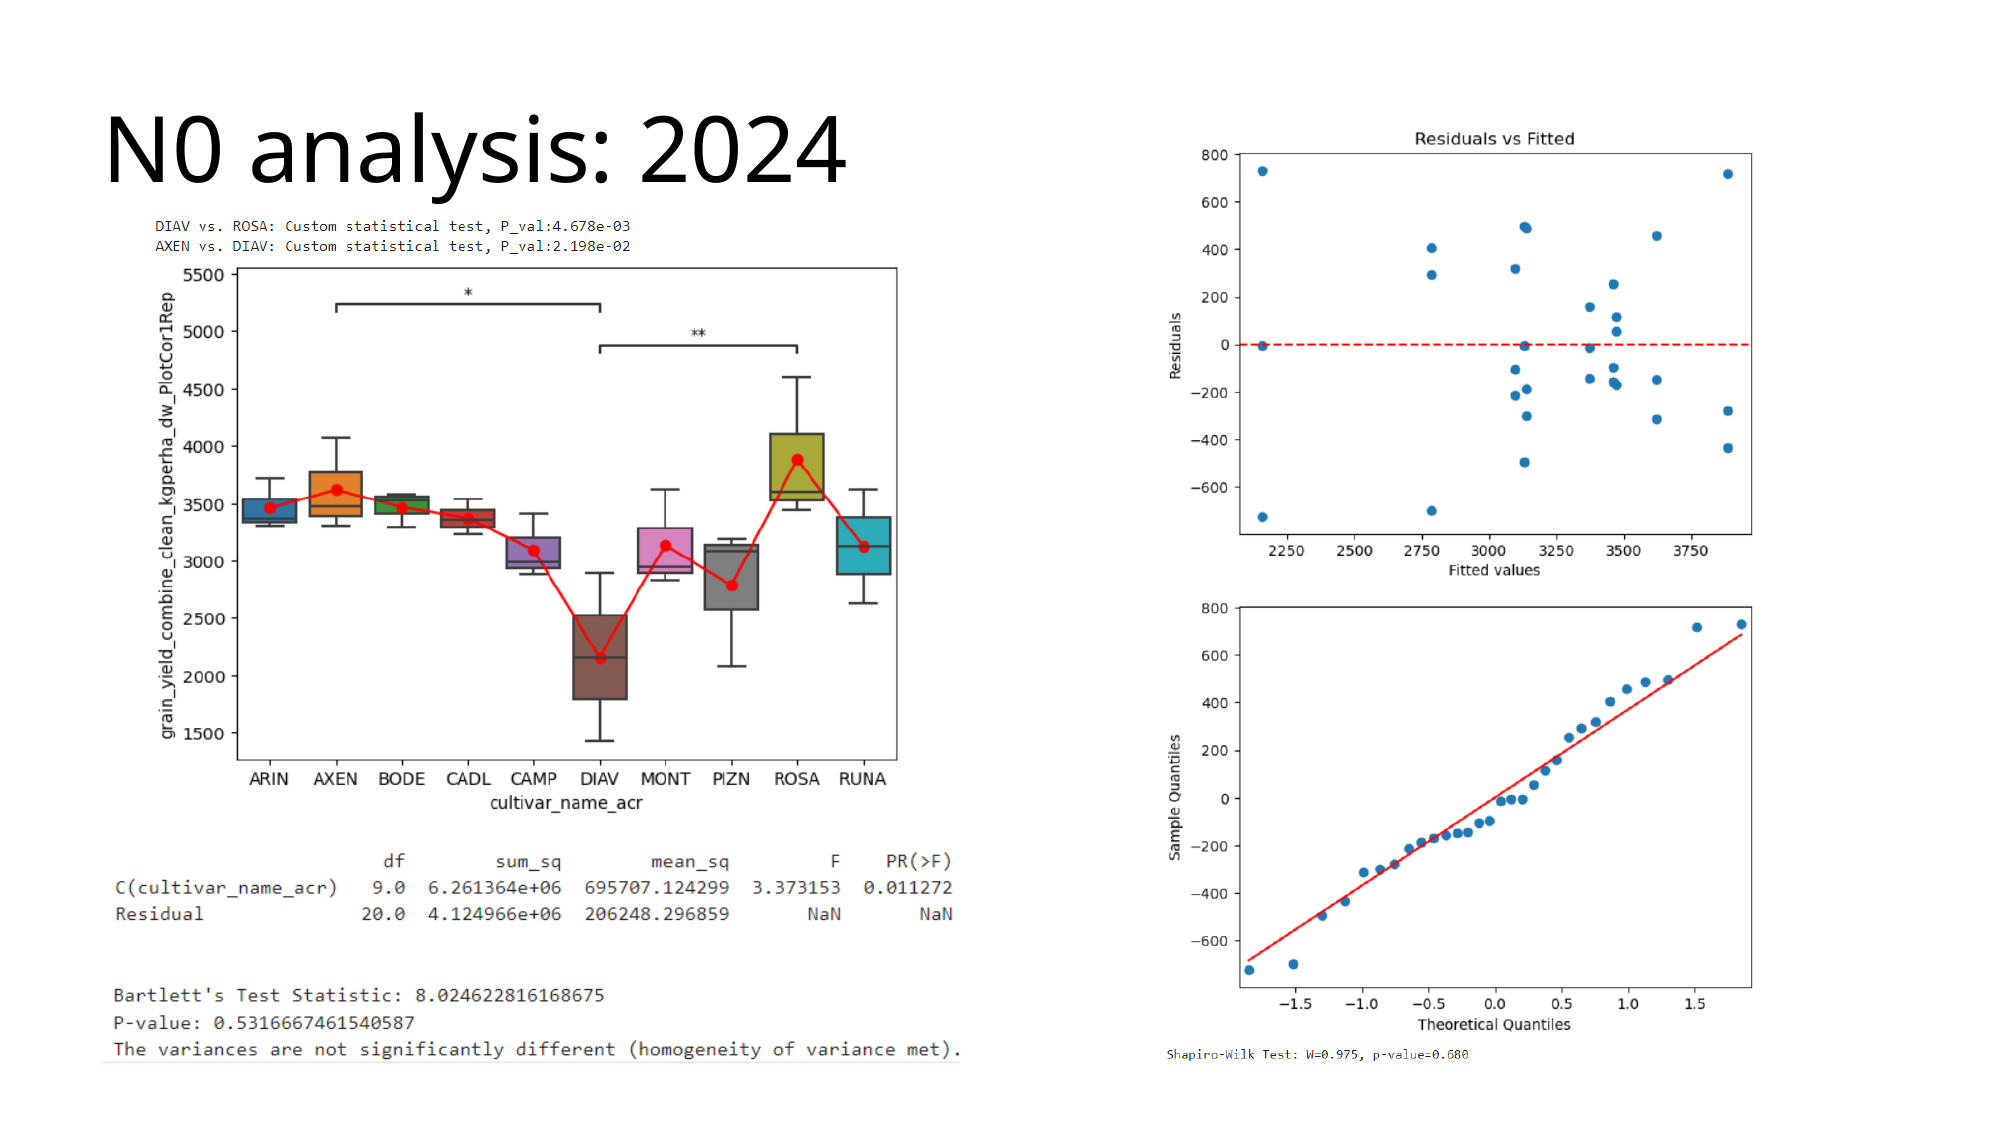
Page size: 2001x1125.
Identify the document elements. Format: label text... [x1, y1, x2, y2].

picture [1132, 125, 1761, 1063]
title N0 analysis: 2024 [87, 44, 1813, 262]
picture [98, 974, 959, 1063]
picture [105, 841, 959, 929]
picture [145, 208, 926, 819]
